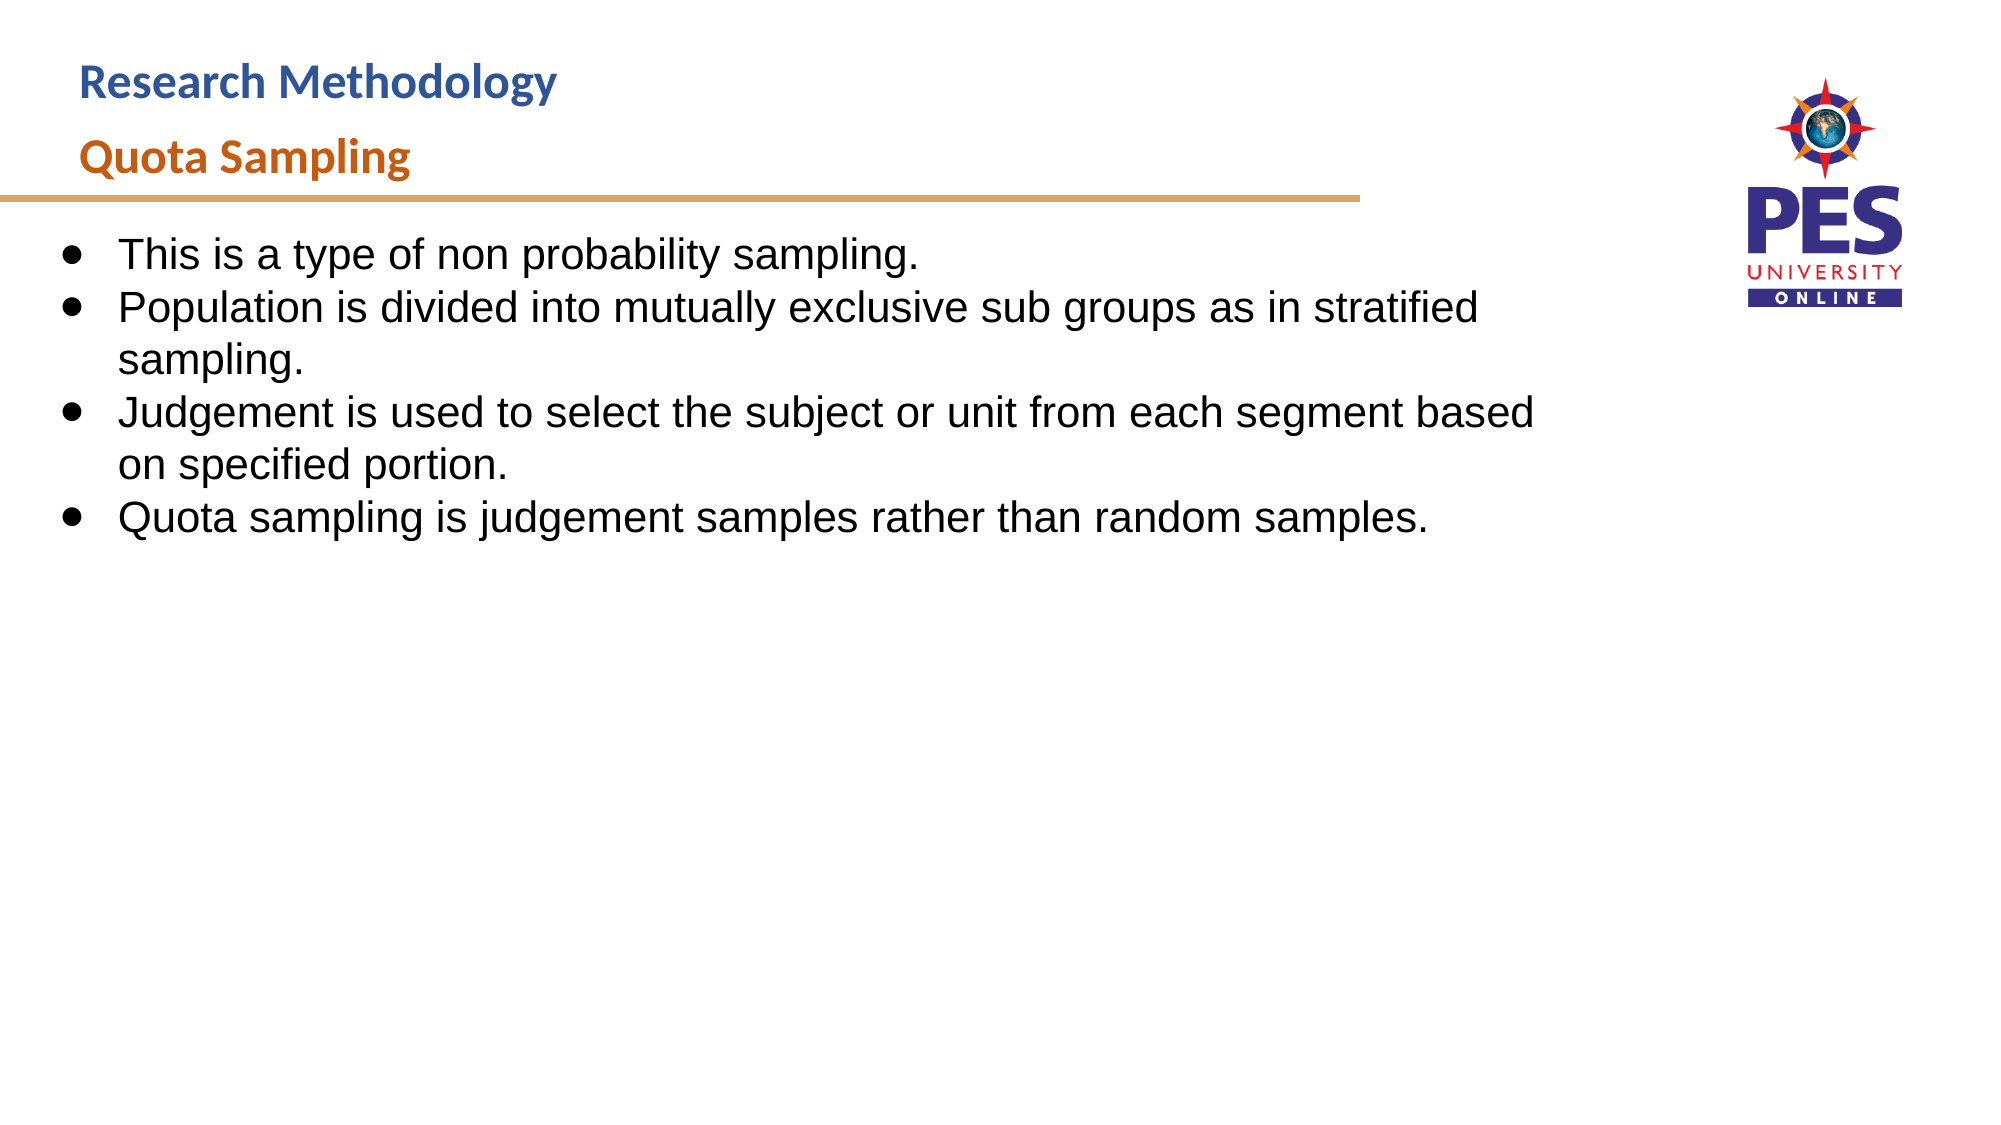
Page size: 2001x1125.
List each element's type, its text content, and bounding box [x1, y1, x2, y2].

text_box This is a type of non probability sampling. Population is divided into mutually exclusive sub groups as in stratified sampling. Judgement is used to select the subject or unit from each segment based on specified portion. Quota sampling is judgement samples rather than random samples. [28, 210, 1594, 609]
text_box Quota Sampling [64, 116, 1377, 191]
text_box Research Methodology [64, 41, 1295, 117]
picture [1748, 76, 1902, 307]
